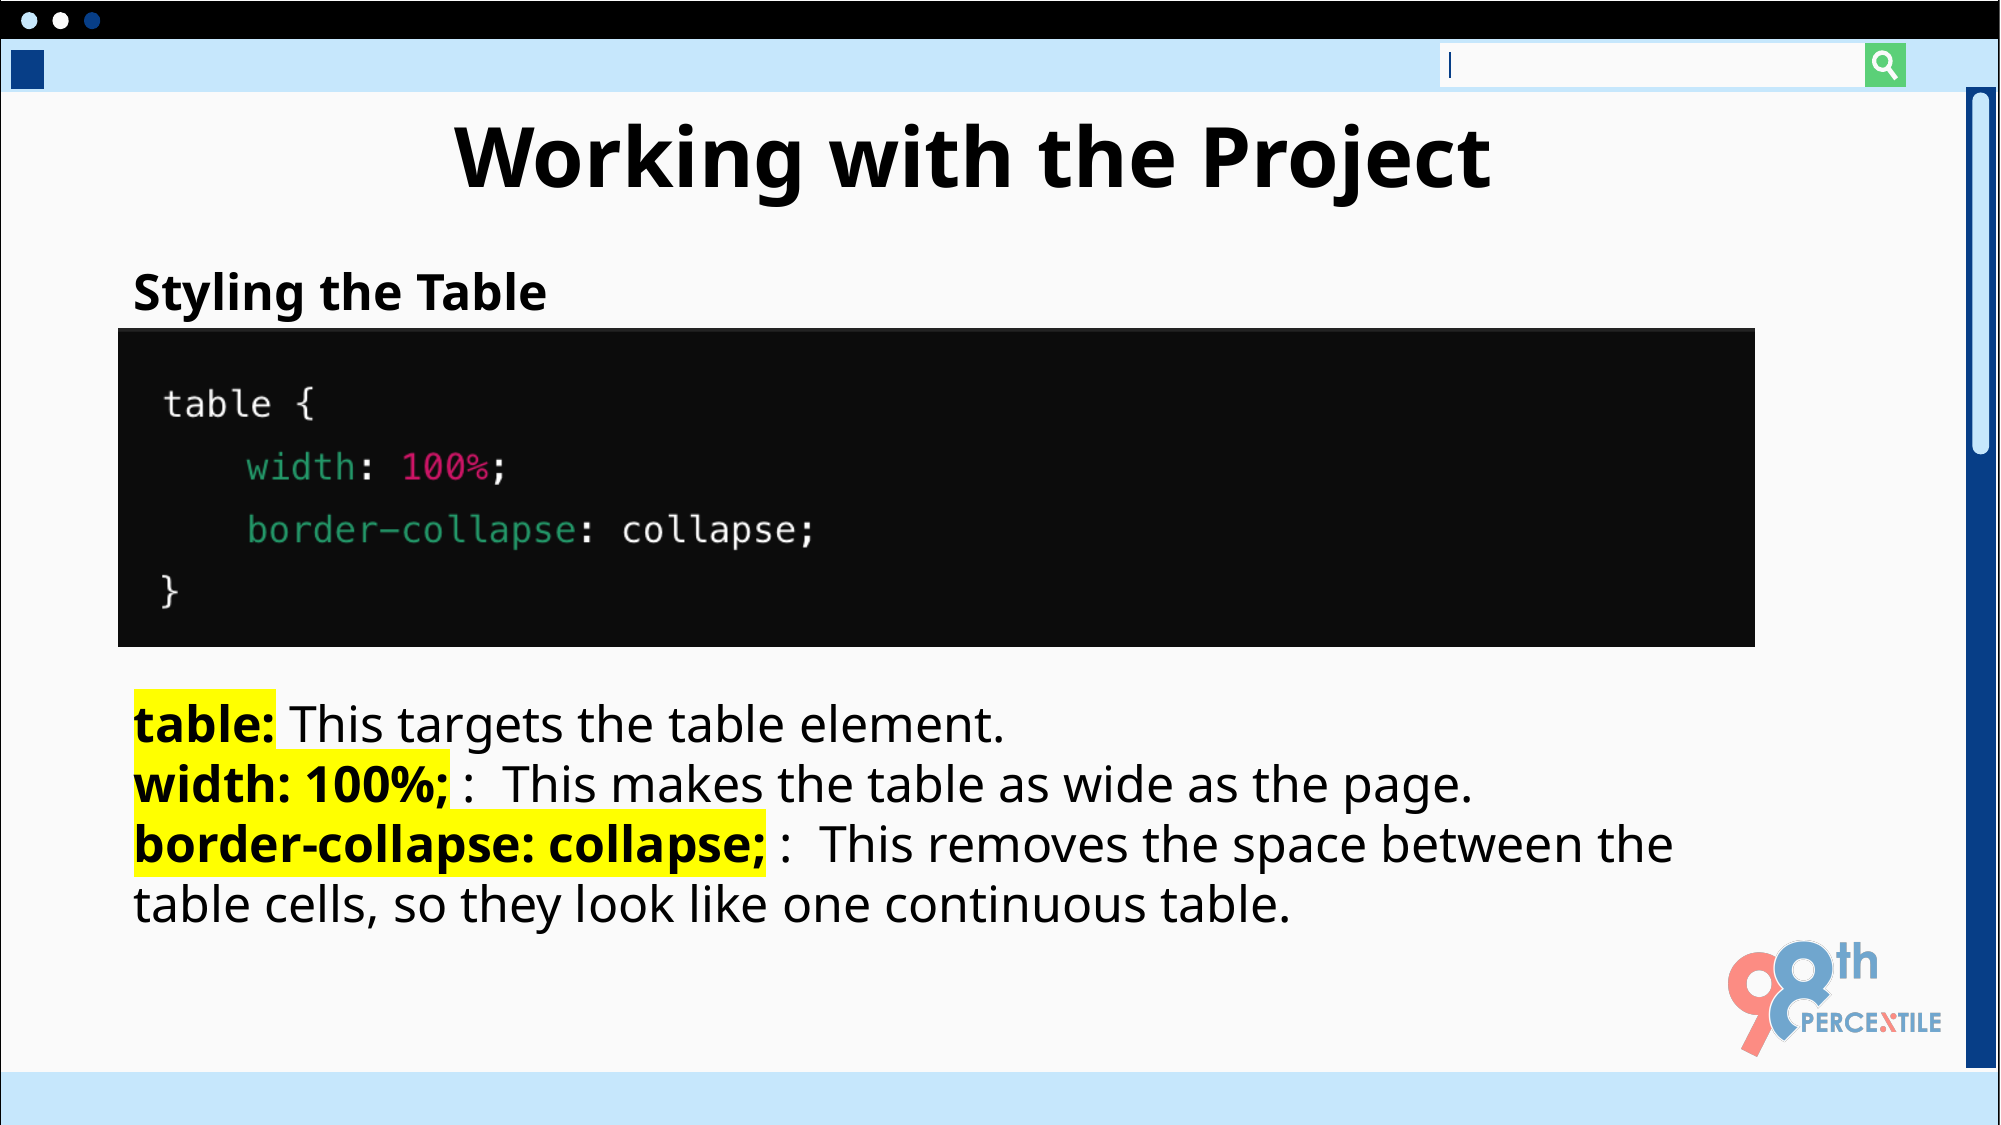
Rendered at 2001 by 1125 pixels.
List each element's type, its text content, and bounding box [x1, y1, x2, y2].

text_box Styling the Table [118, 253, 1489, 328]
title Working with the Project [35, 88, 1913, 254]
picture [117, 328, 1756, 648]
picture [1724, 938, 1944, 1061]
text_box table: This targets the table element. width: 100%; : This makes the table as wide as the page. border-collapse: collapse; : This removes the space between the table cells, so they look like one continuous table. [118, 685, 1739, 941]
